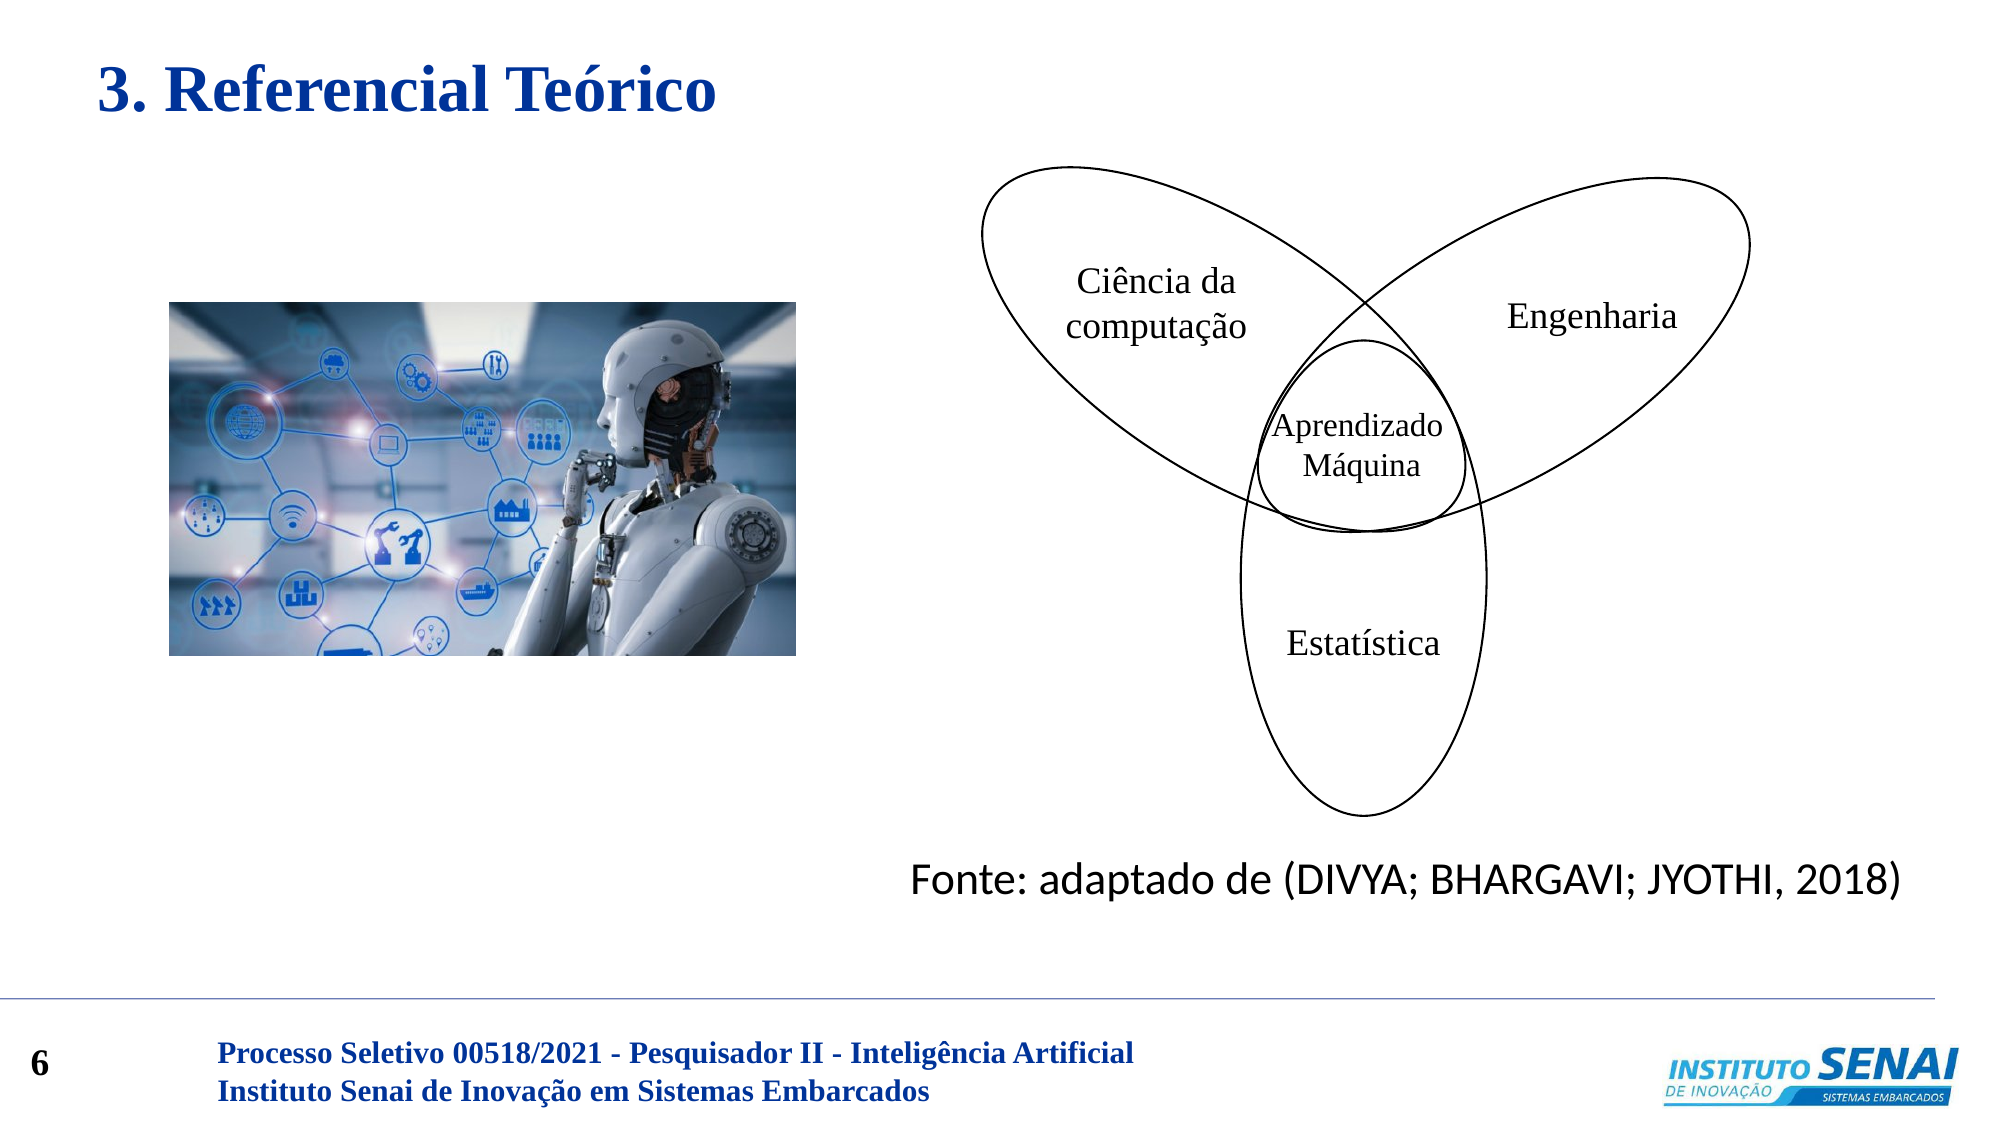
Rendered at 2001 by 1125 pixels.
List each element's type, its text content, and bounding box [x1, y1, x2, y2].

picture [169, 302, 796, 656]
text_box Aprendizado Máquina [1196, 364, 1527, 521]
text_box [1239, 521, 1488, 562]
text_box Engenharia [1427, 235, 1758, 392]
text_box Fonte: adaptado de (DIVYA; BHARGAVI; JYOTHI, 2018) [895, 847, 2000, 939]
picture [0, 990, 2000, 1125]
text_box Ciência da computação [991, 222, 1322, 379]
text_box [1301, 521, 1434, 533]
text_box [1322, 266, 1424, 364]
text_box [1291, 521, 1362, 534]
text_box [1063, 379, 1196, 477]
text_box [1365, 256, 1427, 364]
text_box [981, 166, 1252, 279]
text_box [1263, 719, 1464, 817]
text_box Estatística [1198, 562, 1529, 719]
title 3. Referencial Teórico [82, 21, 1433, 158]
text_box [1527, 392, 1662, 484]
text_box [1464, 176, 1751, 235]
